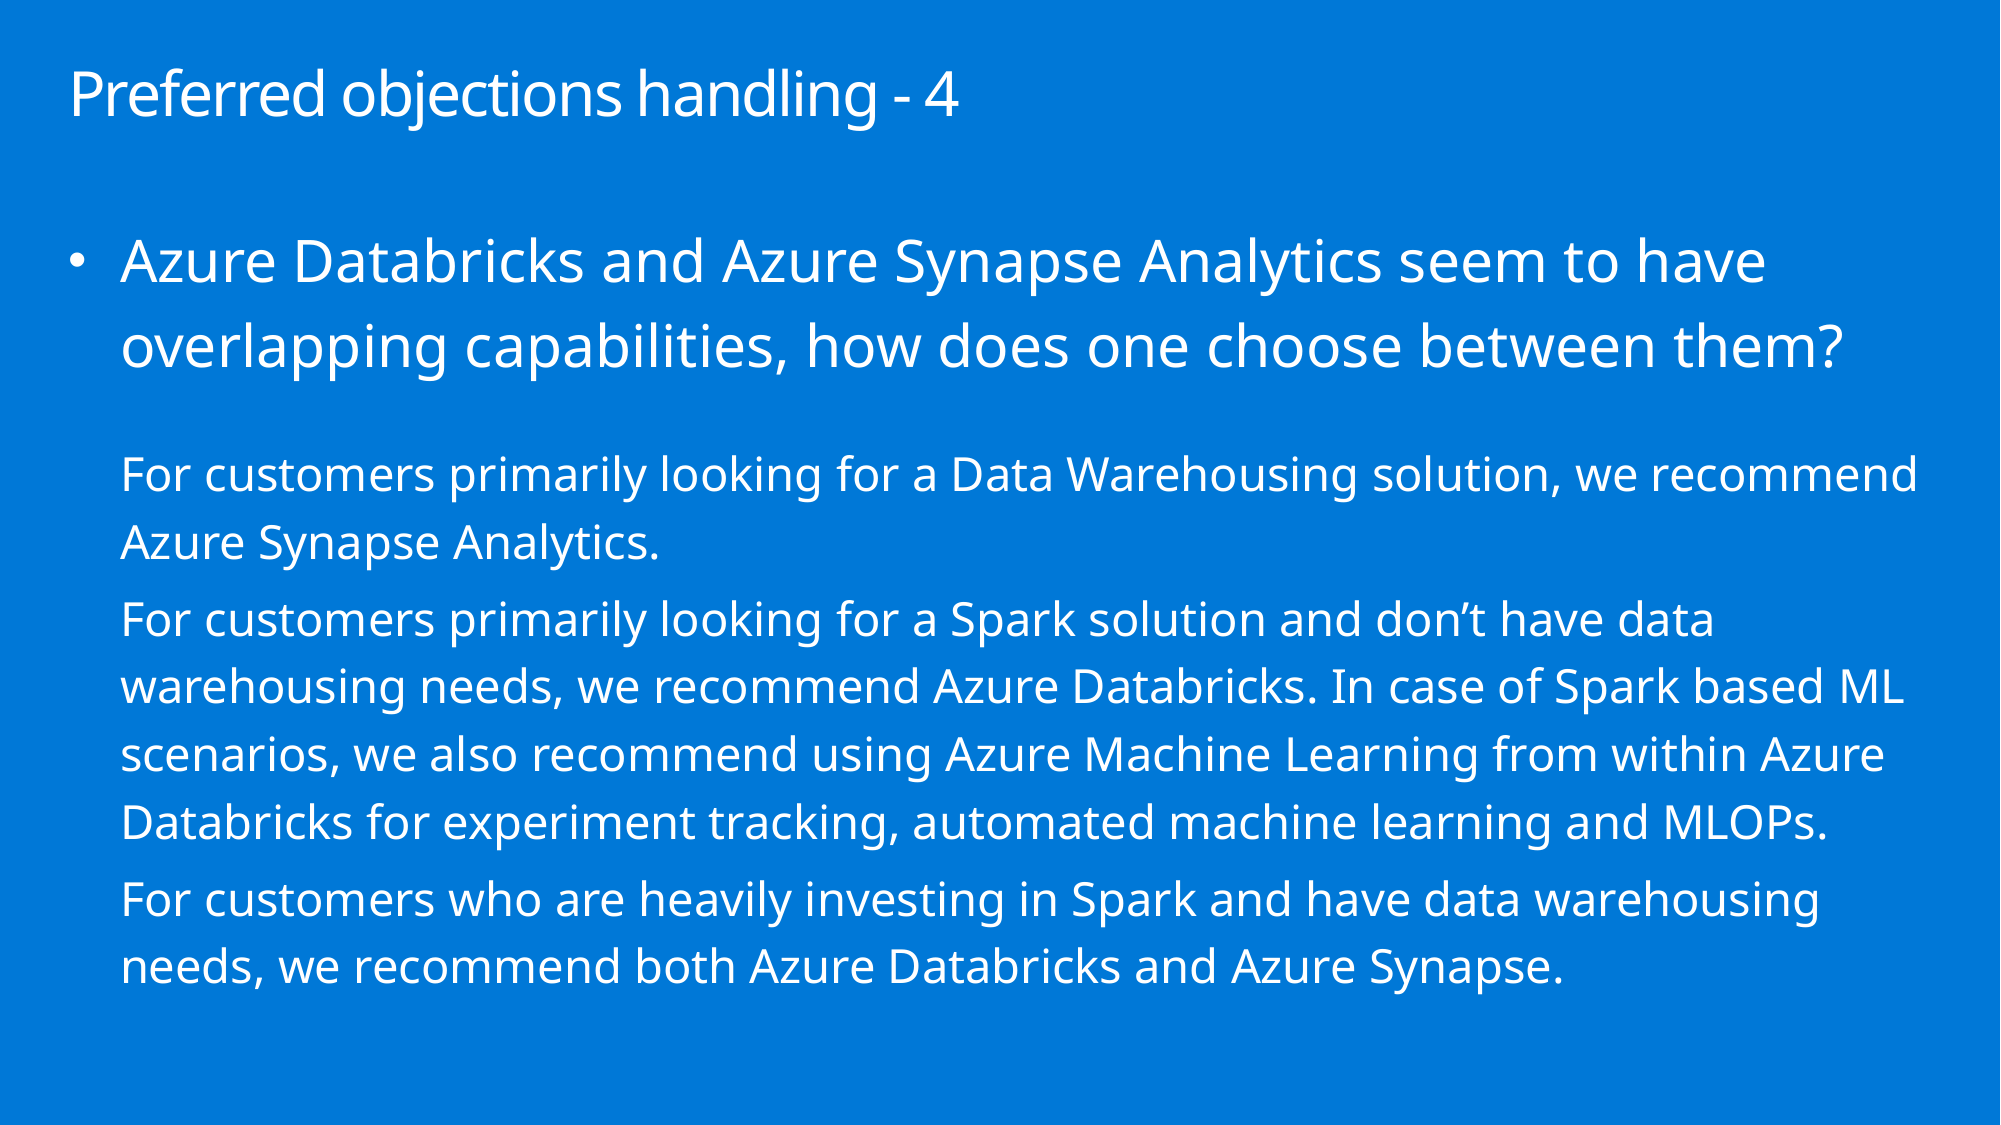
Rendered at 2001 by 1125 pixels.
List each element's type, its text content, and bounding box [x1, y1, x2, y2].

list Azure Databricks and Azure Synapse Analytics seem to have overlapping capabilities, how does one choose between them? For customers primarily looking for a Data Warehousing solution, we recommend Azure Synapse Analytics. For customers primarily looking for a Spark solution and don’t have data warehousing needs, we recommend Azure Databricks. In case of Spark based ML scenarios, we also recommend using Azure Machine Learning from within Azure Databricks for experiment tracking, automated machine learning and MLOPs. For customers who are heavily investing in Spark and have data warehousing needs, we recommend both Azure Databricks and Azure Synapse. [44, 195, 1956, 1125]
title Preferred objections handling - 4 [44, 47, 1957, 196]
